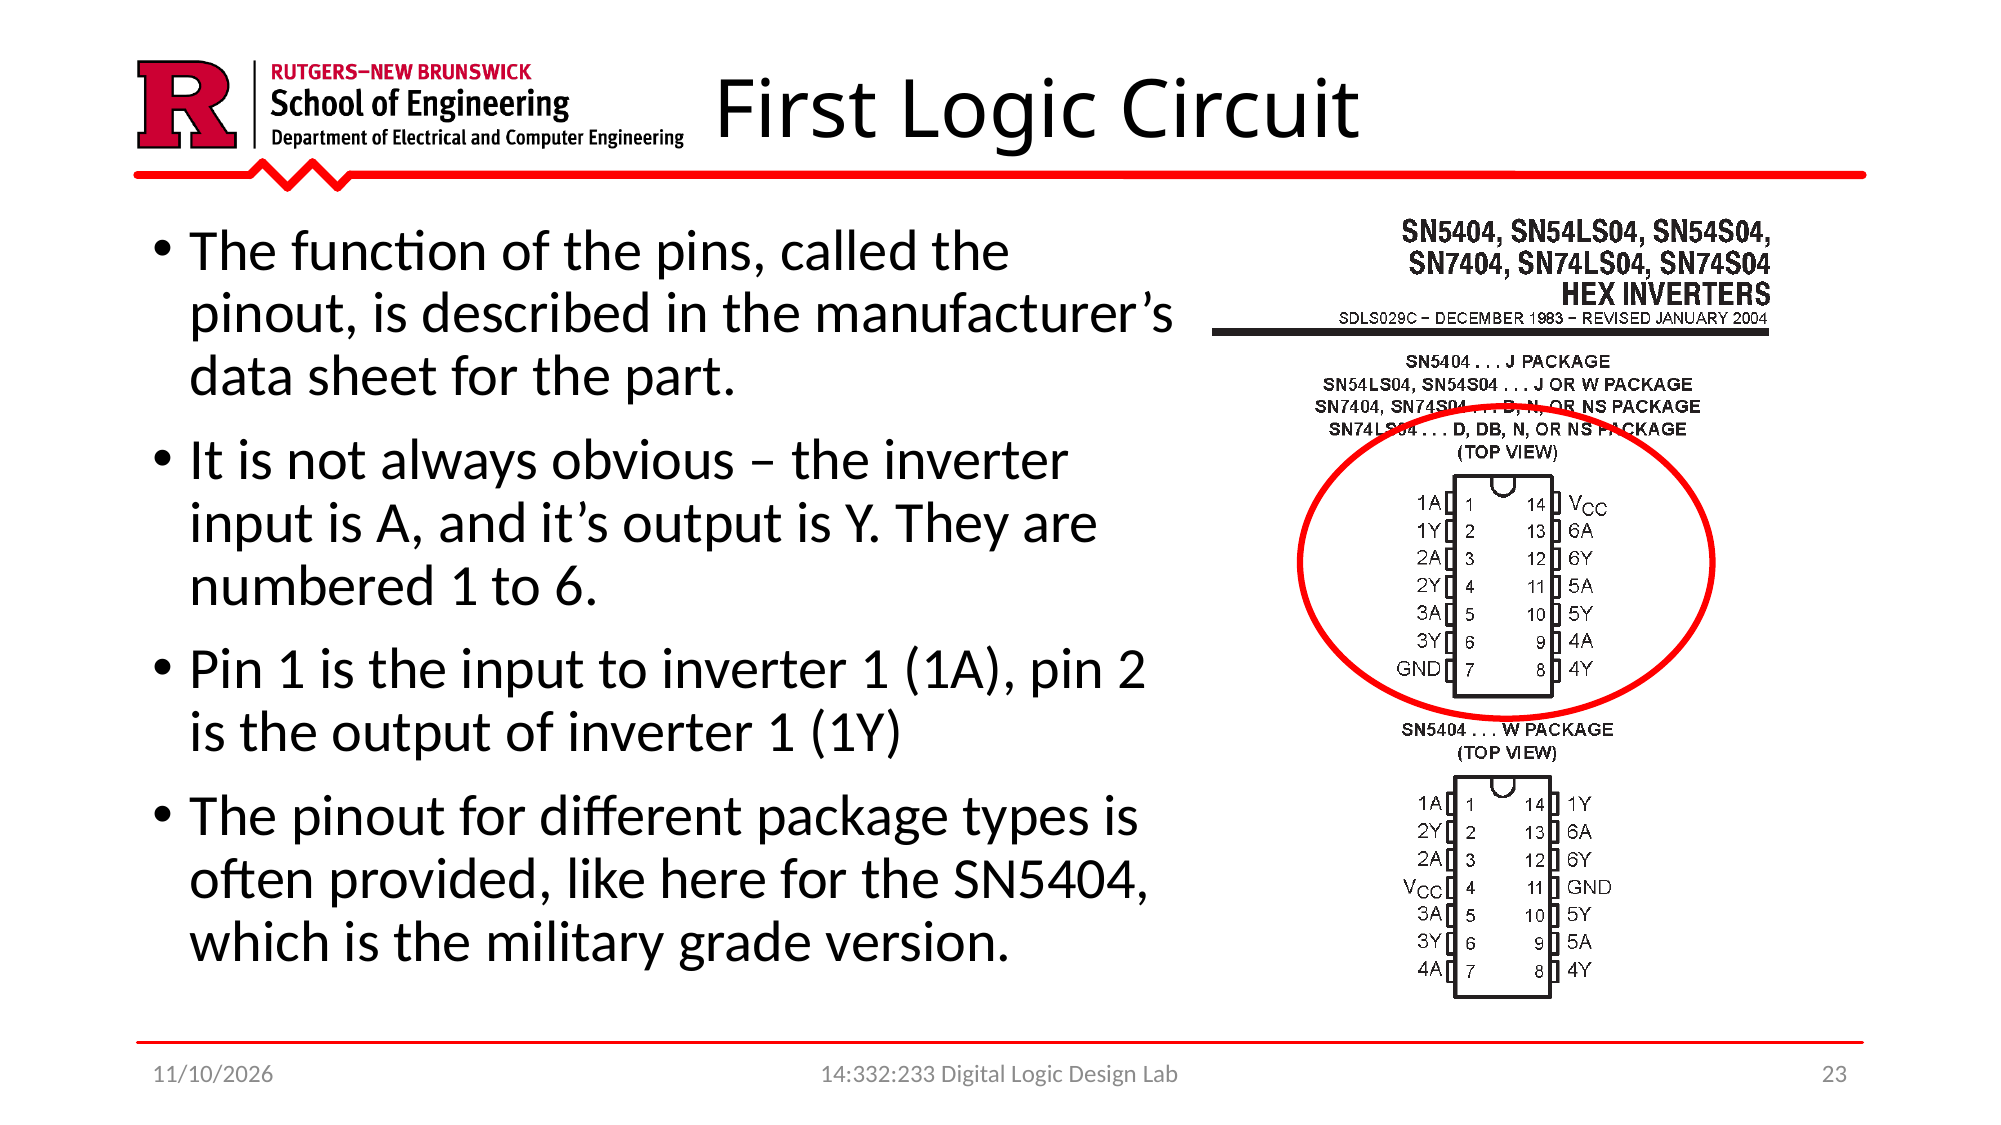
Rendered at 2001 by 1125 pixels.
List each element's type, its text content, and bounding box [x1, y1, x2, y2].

slide_number 23 [1412, 1042, 1863, 1103]
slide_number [137, 1042, 588, 1103]
footer 14:332:233 Digital Logic Design Lab [662, 1042, 1338, 1103]
text_box The function of the pins, called the pinout, is described in the manufacturer’s data sheet for the part. It is not always obvious – the inverter input is A, and it’s output is Y. They are numbered 1 to 6. Pin 1 is the input to inverter 1 (1A), pin 2 is the output of inverter 1 (1Y) The pinout for different package types is often provided, like here for the SN5404, which is the military grade version. [137, 212, 1200, 1014]
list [1212, 187, 1850, 1014]
picture [137, 60, 684, 149]
title First Logic Circuit [698, 59, 1863, 163]
